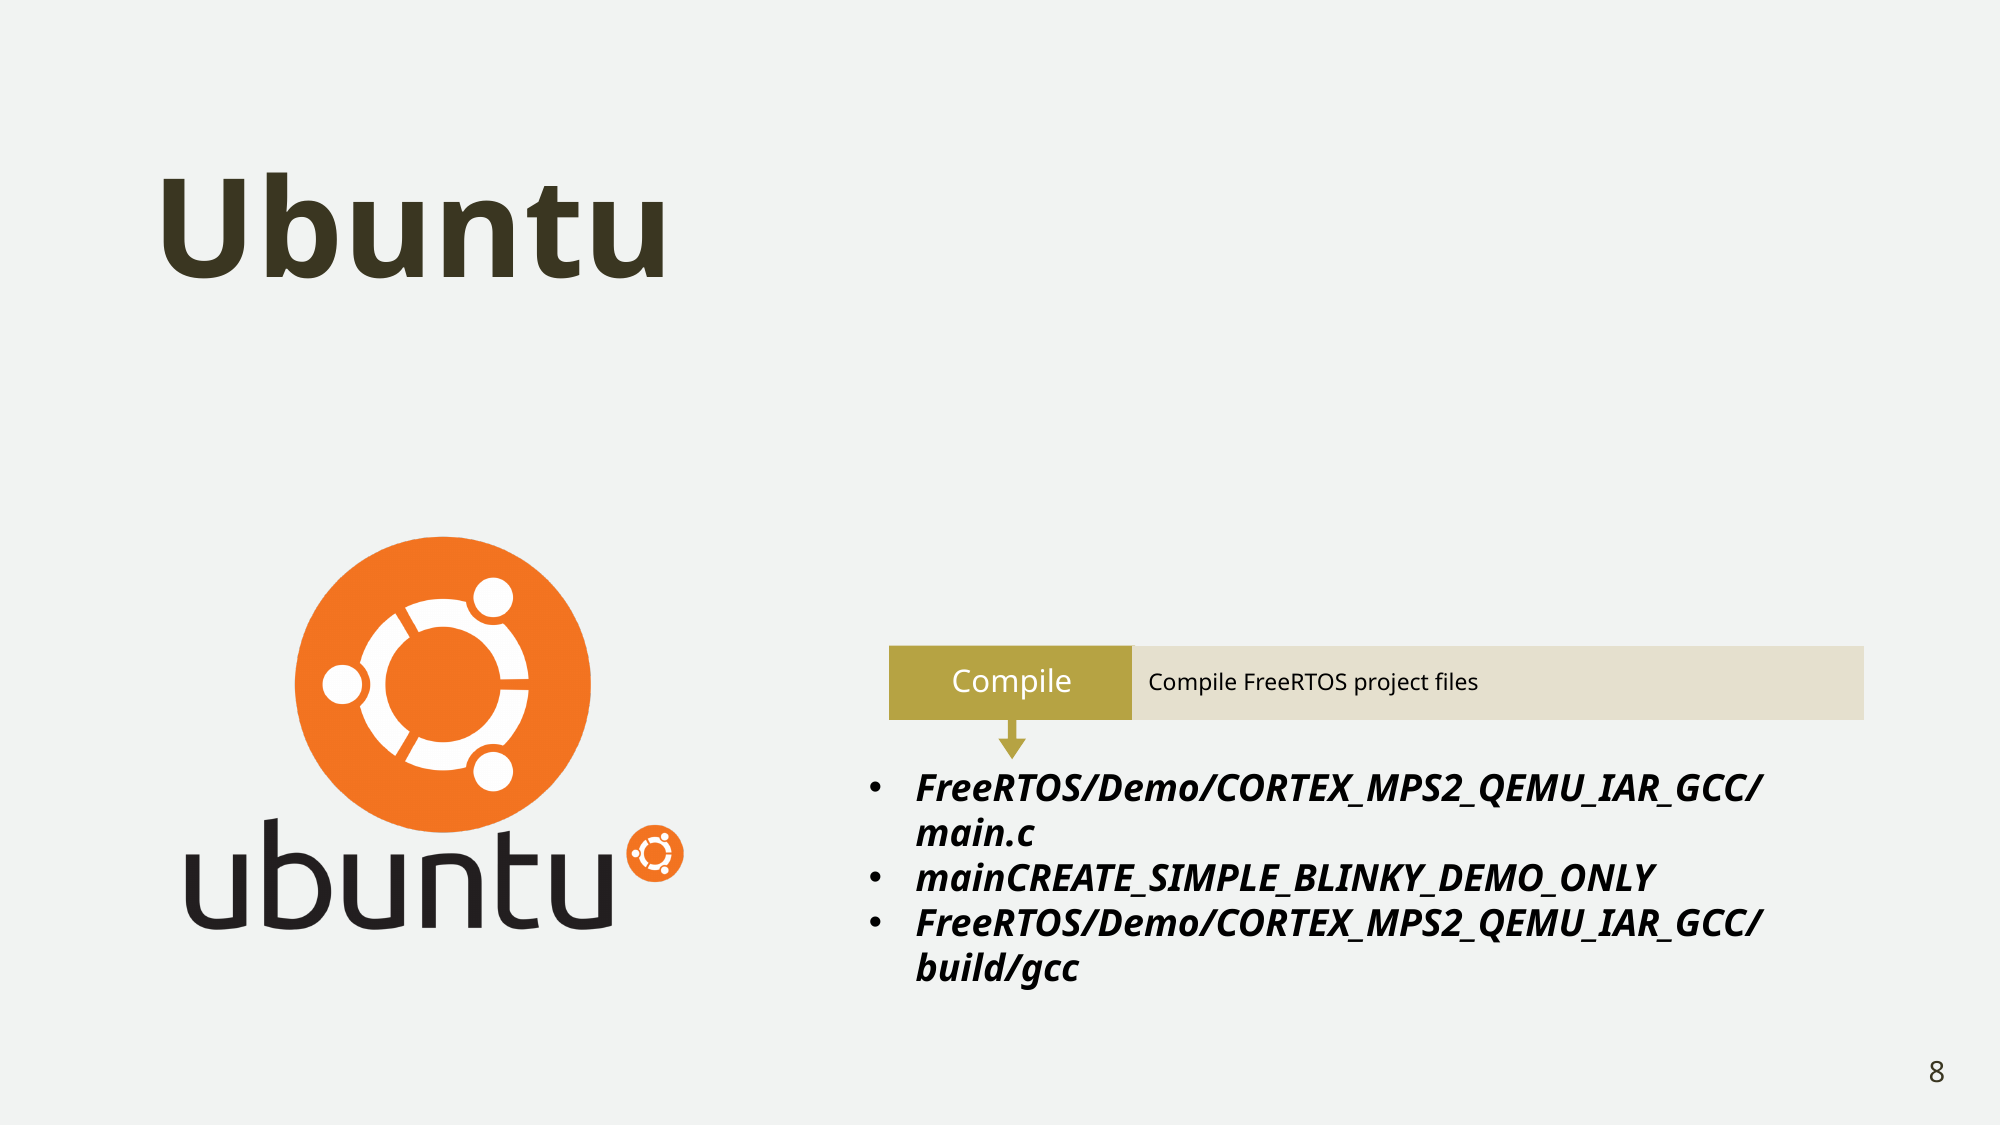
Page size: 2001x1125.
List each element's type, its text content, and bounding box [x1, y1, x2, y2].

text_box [890, 646, 1863, 757]
slide_number 8 [1875, 1042, 1961, 1103]
text_box FreeRTOS/Demo/CORTEX_MPS2_QEMU_IAR_GCC/main.c mainCREATE_SIMPLE_BLINKY_DEMO_ONLY FreeRTOS/Demo/CORTEX_MPS2_QEMU_IAR_GCC/build/gcc [853, 756, 1894, 997]
picture [176, 519, 696, 936]
title Ubuntu [137, 132, 735, 471]
